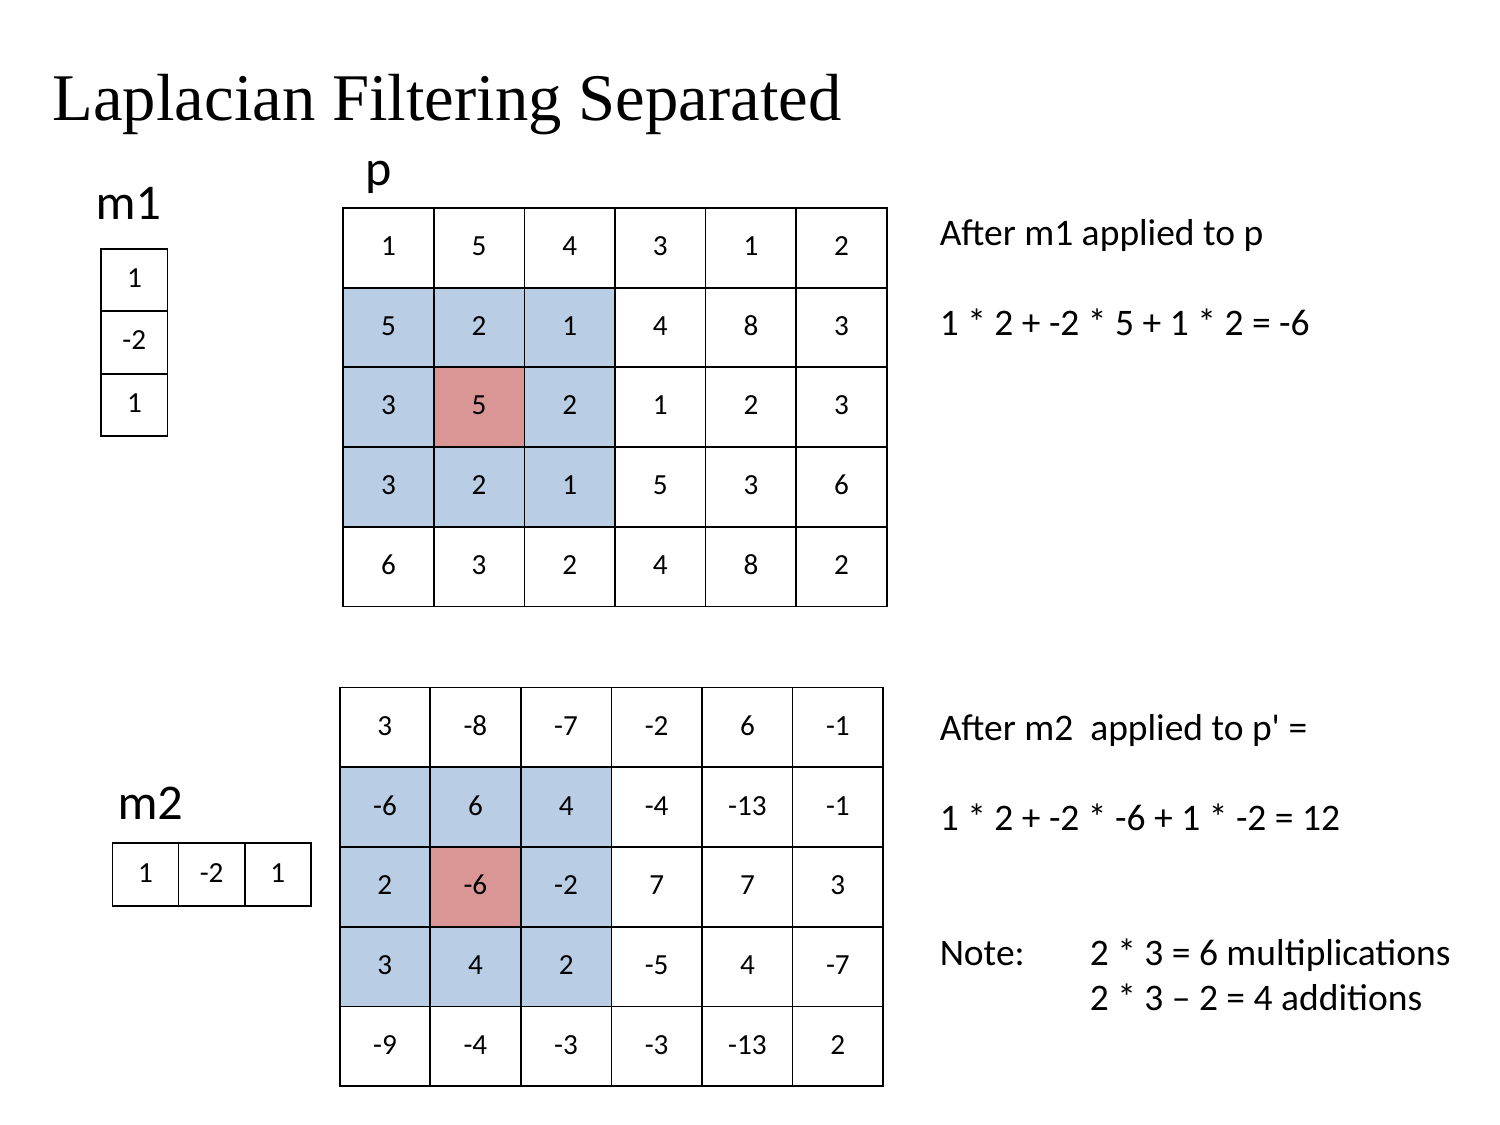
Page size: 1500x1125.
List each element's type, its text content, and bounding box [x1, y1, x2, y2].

table_cell 2 [793, 1007, 882, 1085]
table_cell 3 [706, 448, 795, 526]
table_cell 1 [525, 448, 614, 526]
table_cell -13 [703, 1007, 792, 1085]
title Laplacian Filtering Separated [37, 24, 975, 163]
table_cell 2 [797, 528, 886, 606]
table_header 2 [797, 209, 886, 287]
table_cell -1 [793, 768, 882, 846]
table_header -7 [522, 688, 611, 766]
table_cell -3 [522, 1007, 611, 1085]
table_cell 2 [706, 368, 795, 446]
table_cell -5 [612, 928, 701, 1006]
table_cell 7 [703, 848, 792, 926]
table_header -1 [793, 688, 882, 766]
table_cell 8 [706, 528, 795, 606]
table_cell 4 [431, 928, 520, 1006]
table_header -2 [179, 844, 244, 905]
table_cell 4 [522, 768, 611, 846]
table_cell 5 [344, 289, 433, 366]
table_cell -3 [612, 1007, 701, 1085]
table_cell 6 [797, 448, 886, 526]
table_header 3 [616, 209, 705, 287]
table_header 1 [344, 209, 433, 287]
table_cell 7 [612, 848, 701, 926]
table_header 1 [706, 209, 795, 287]
table_cell 3 [793, 848, 882, 926]
table_cell 4 [703, 928, 792, 1006]
table_cell -4 [431, 1007, 520, 1085]
table_cell 6 [344, 528, 433, 606]
table_cell -2 [522, 848, 611, 926]
text_box m2 [102, 761, 233, 837]
table_cell -13 [703, 768, 792, 846]
table_cell 3 [341, 928, 429, 1006]
table_header 4 [525, 209, 614, 287]
table_cell -9 [341, 1007, 429, 1085]
table_header 5 [435, 209, 524, 287]
table_cell -6 [341, 768, 429, 846]
table_header -2 [612, 688, 701, 766]
text_box p [350, 128, 440, 203]
table_cell 2 [341, 848, 429, 926]
table_cell 4 [616, 528, 705, 606]
table_cell 3 [344, 448, 433, 526]
table_header -8 [431, 688, 520, 766]
table_cell 4 [616, 289, 705, 366]
table_cell -7 [793, 928, 882, 1006]
table_cell -4 [612, 768, 701, 846]
table_header 6 [703, 688, 792, 766]
table_cell 2 [522, 928, 611, 1006]
table_header 3 [341, 688, 429, 766]
table_cell 5 [616, 448, 705, 526]
table_cell 3 [797, 368, 886, 446]
table_header 1 [102, 250, 167, 310]
table_cell -2 [102, 312, 167, 373]
table_cell 2 [525, 528, 614, 606]
table_cell 3 [435, 528, 524, 606]
text_box m1 [80, 162, 211, 238]
table_cell 2 [525, 368, 614, 446]
text_box After m1 applied to p 1 * 2 + -2 * 5 + 1 * 2 = -6 After m2 applied to p' = 1 * 2 + -2 * -6 + 1 * -2 = 12 Note: 2 * 3 = 6 multiplications 2 * 3 – 2 = 4 additions [924, 200, 1475, 1071]
table_header 1 [113, 844, 178, 905]
table_cell 1 [102, 375, 167, 435]
table_cell 2 [435, 448, 524, 526]
table_cell 2 [435, 289, 524, 366]
table_cell 1 [616, 368, 705, 446]
table_cell 6 [431, 768, 520, 846]
table_cell 3 [797, 289, 886, 366]
table_cell -6 [431, 848, 520, 926]
table_cell 8 [706, 289, 795, 366]
table_cell 1 [525, 289, 614, 366]
table_cell 5 [435, 368, 524, 446]
table_header 1 [246, 844, 310, 905]
table_cell 3 [344, 368, 433, 446]
